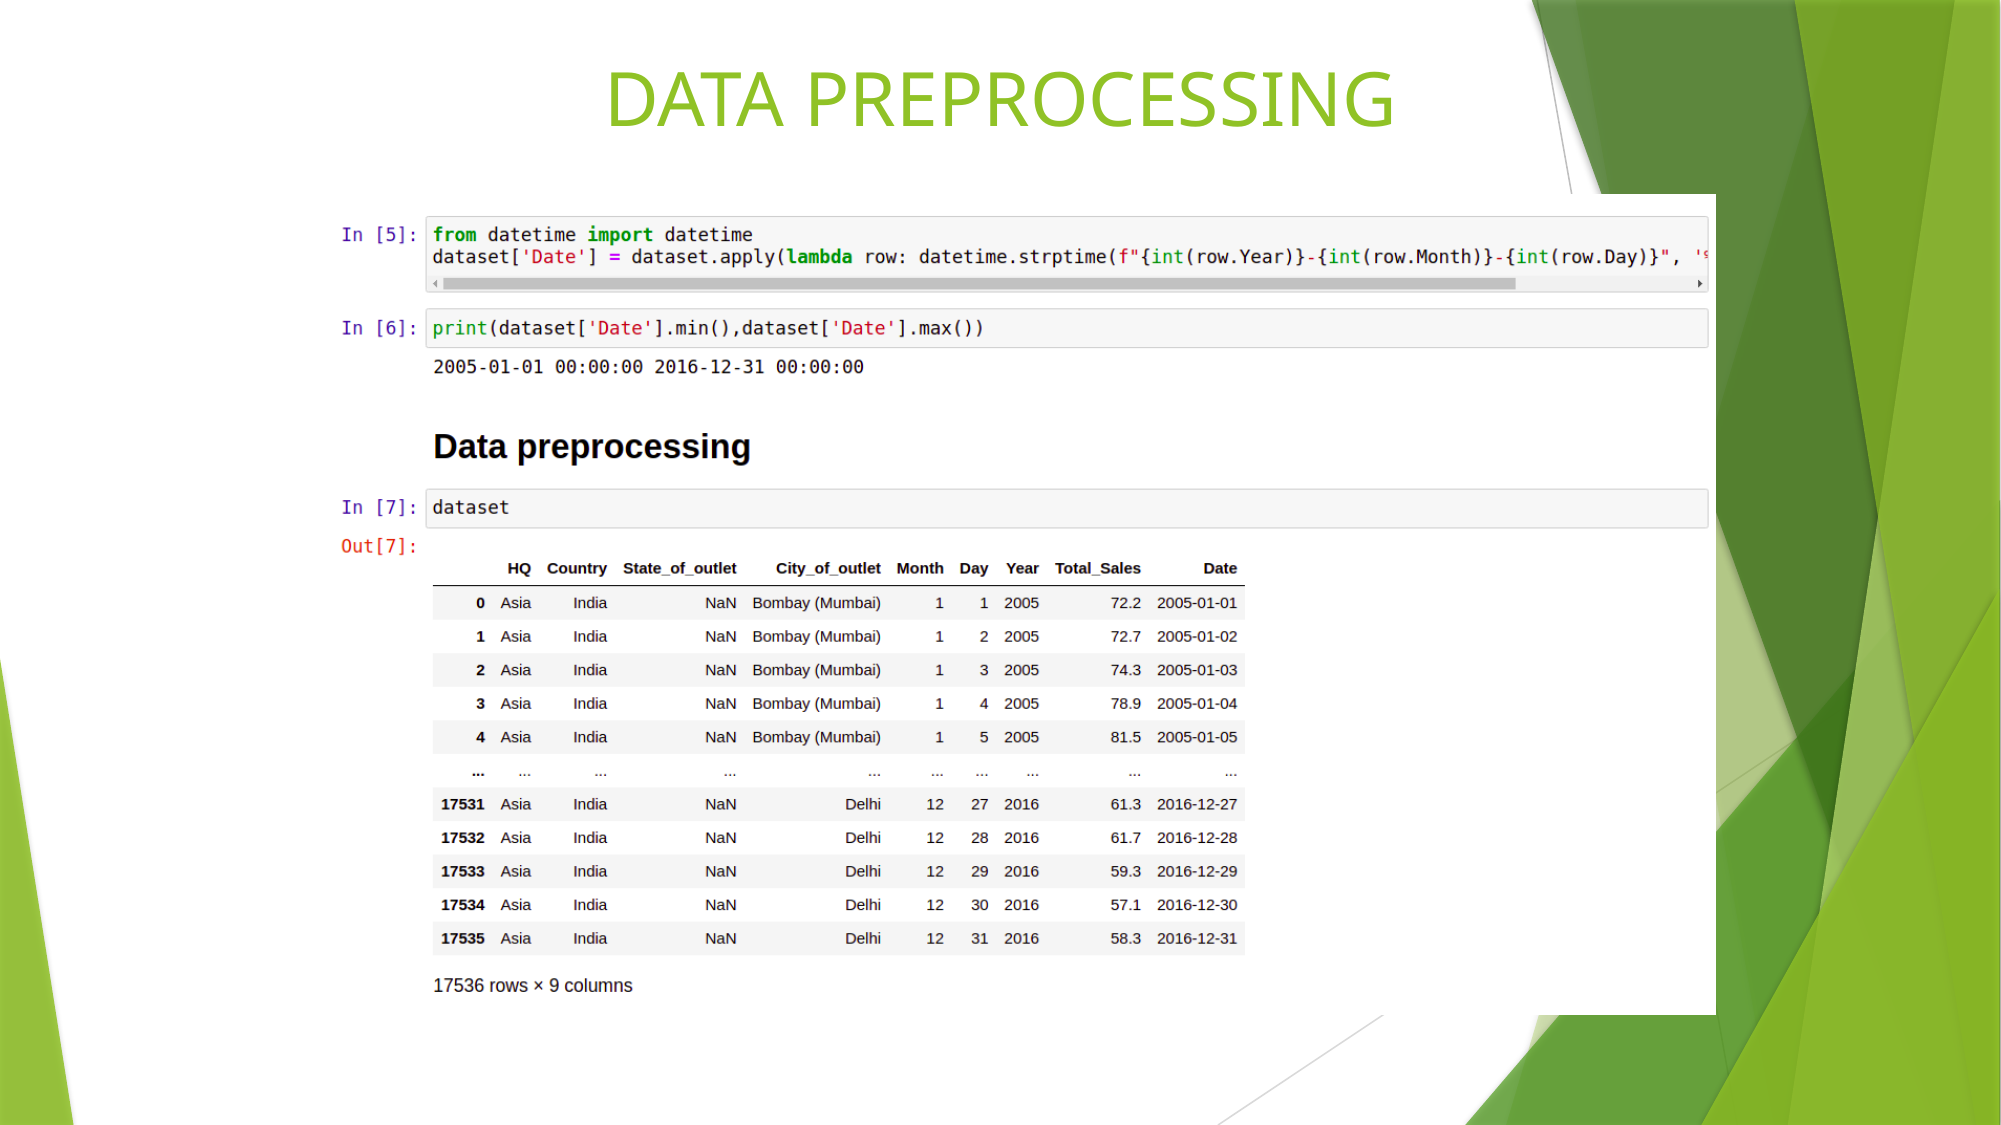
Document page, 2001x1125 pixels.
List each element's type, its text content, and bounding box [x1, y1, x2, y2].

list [306, 193, 1717, 1016]
title DATA PREPROCESSING [589, 43, 2000, 332]
